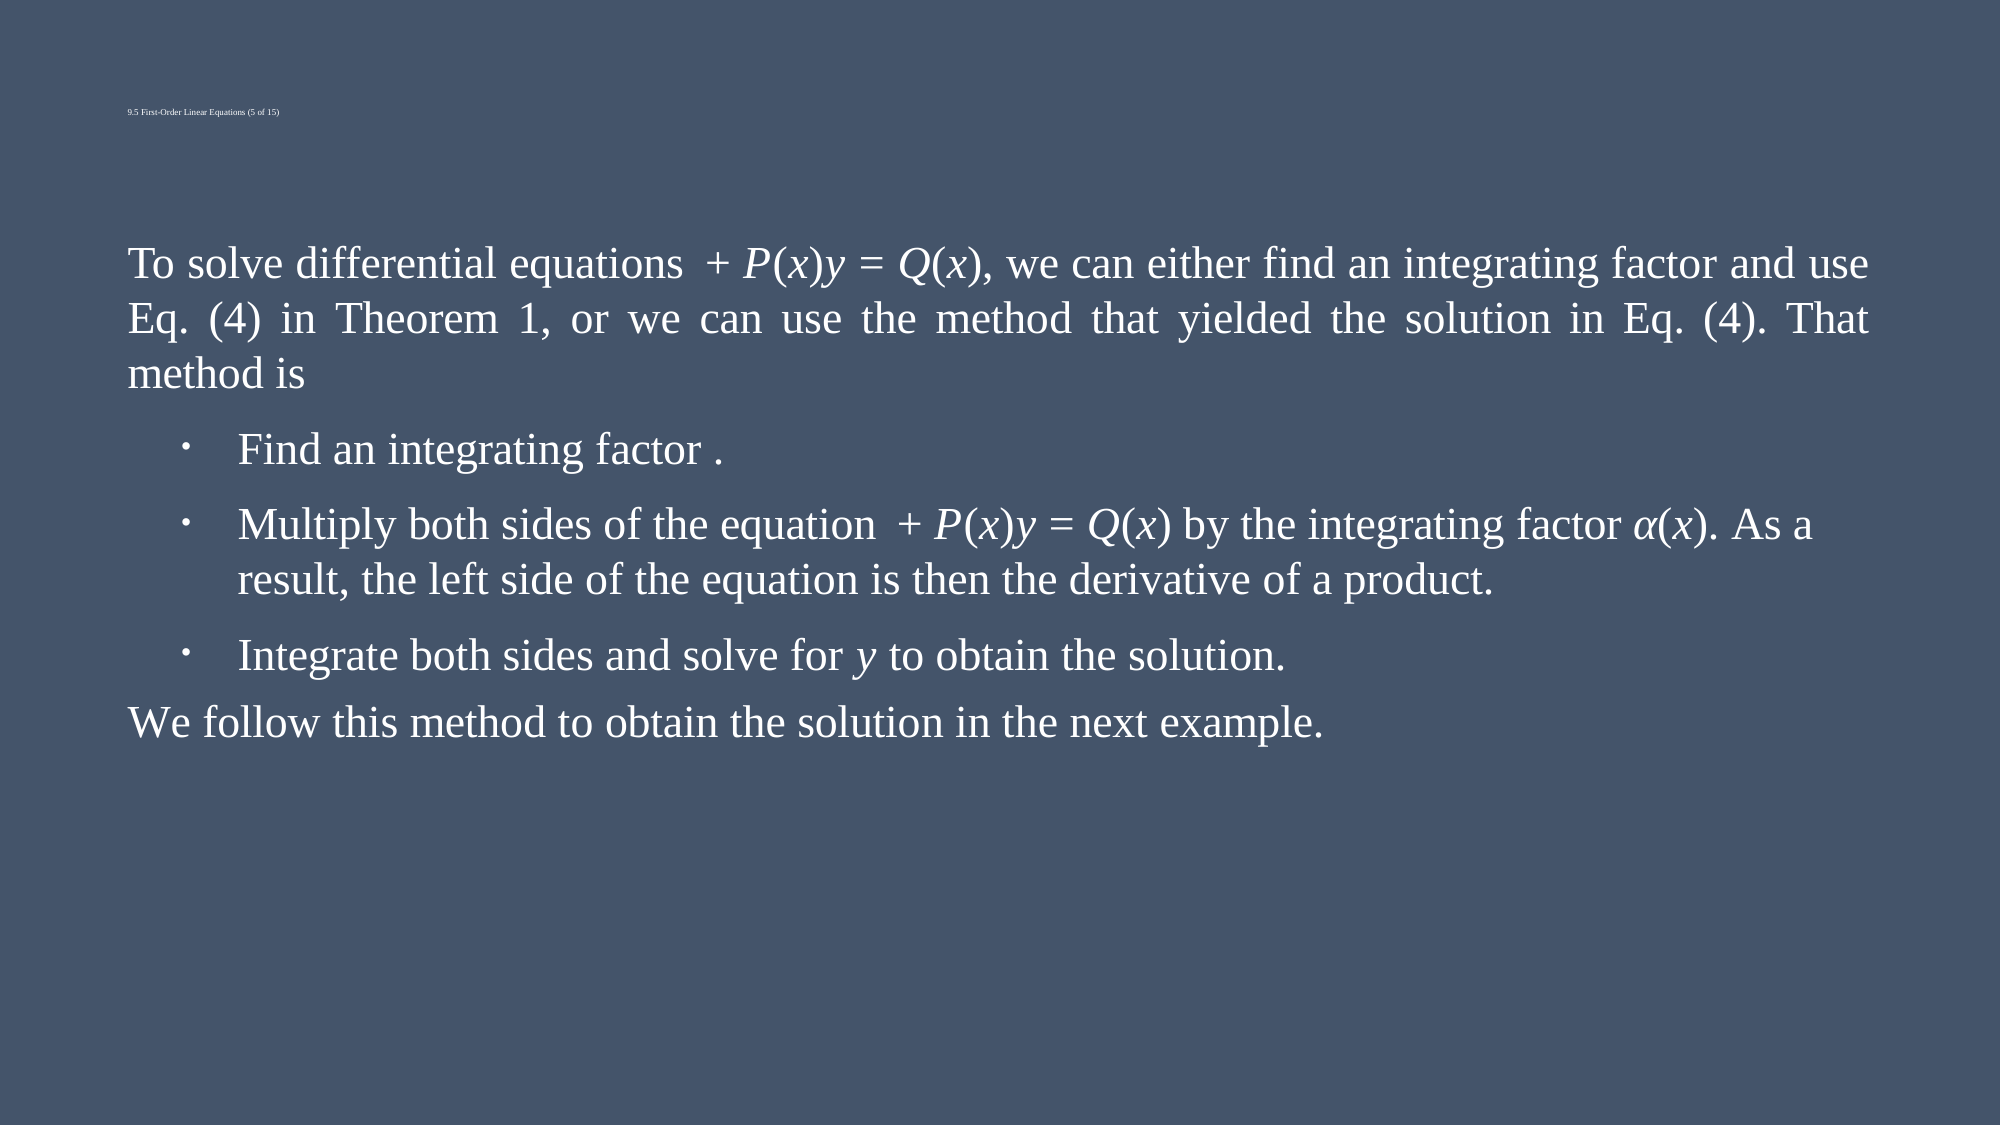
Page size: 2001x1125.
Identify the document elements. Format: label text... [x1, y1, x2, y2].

title 9.5 First-Order Linear Equations (5 of 15) [112, 99, 1775, 203]
